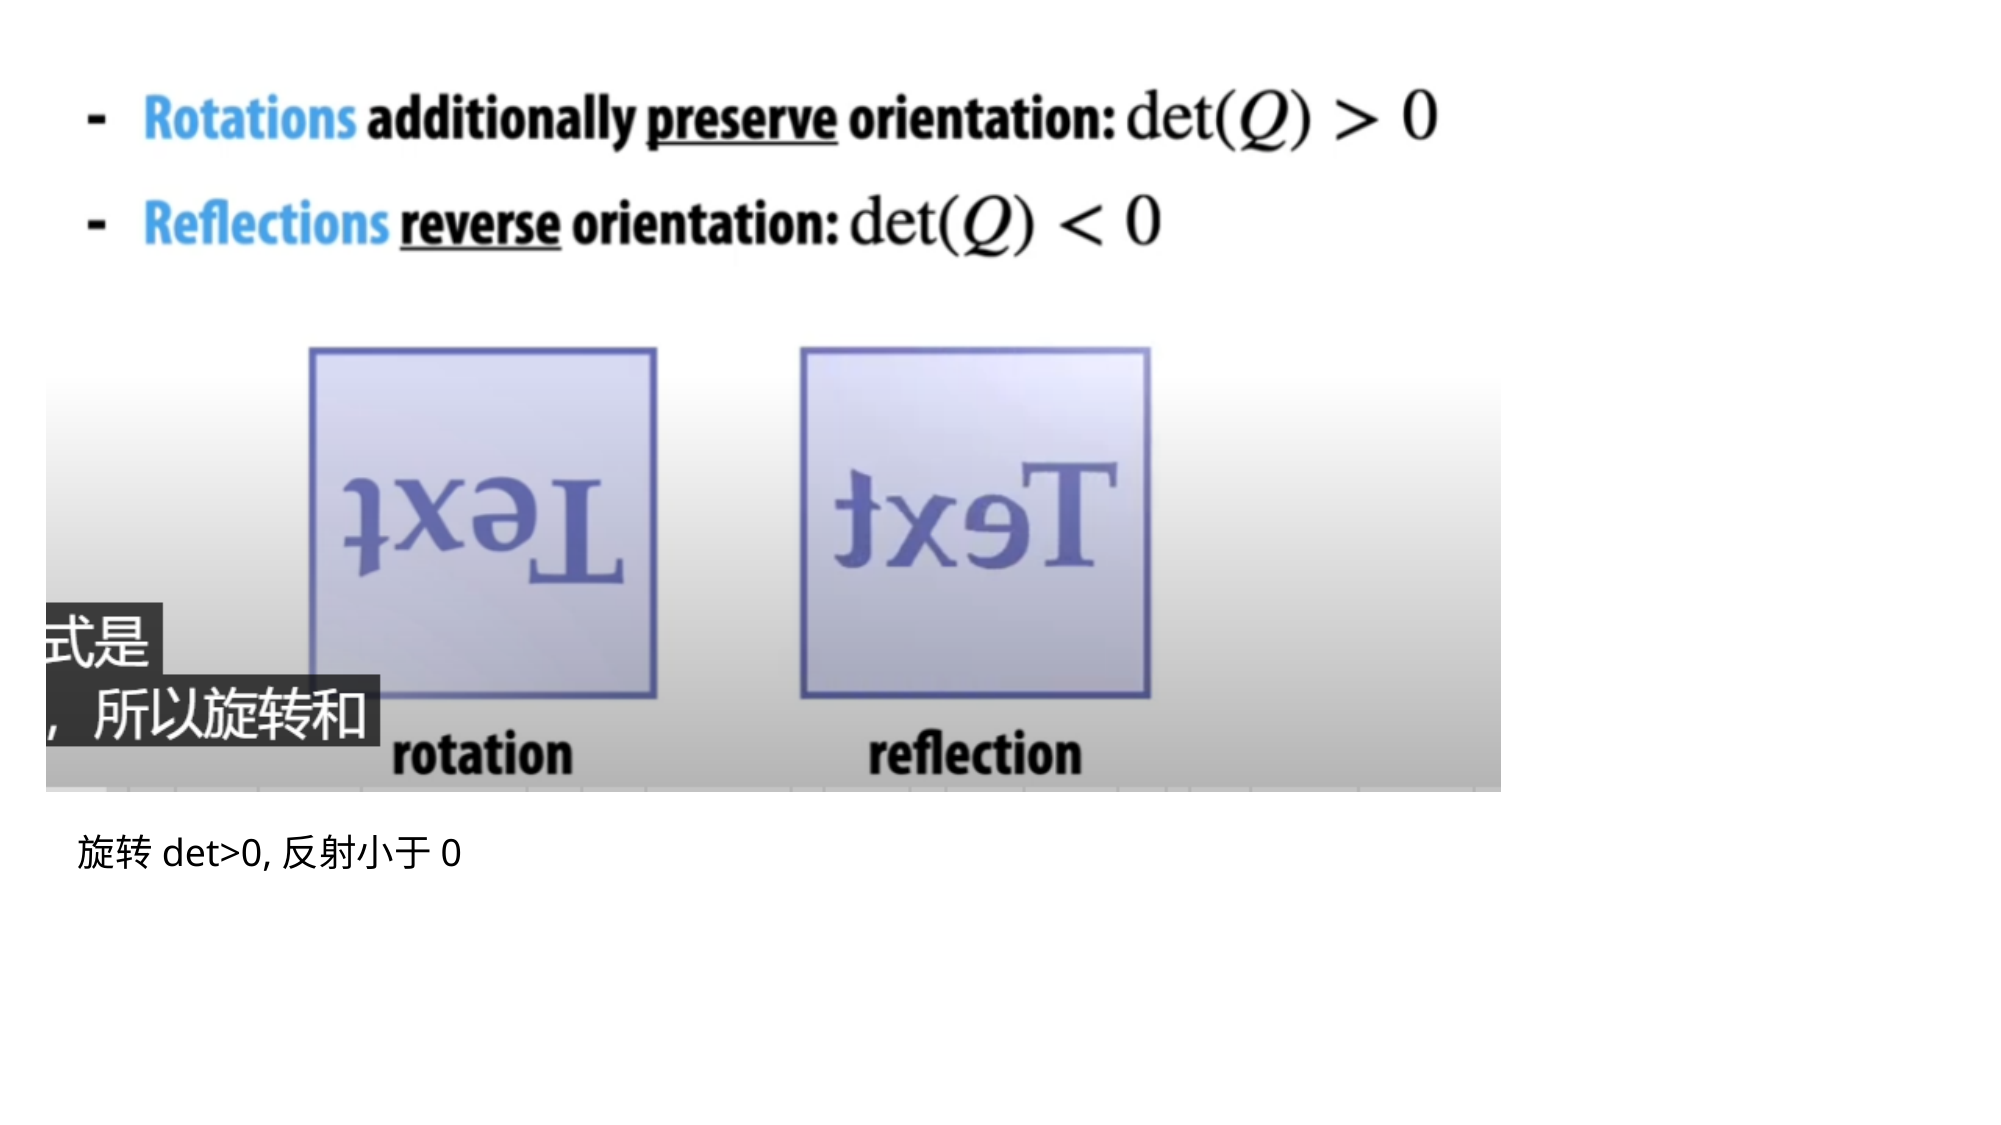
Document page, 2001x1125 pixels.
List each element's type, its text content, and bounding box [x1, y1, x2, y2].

text_box 旋转det>0,反射小于0 [63, 821, 745, 882]
picture [46, 68, 1501, 792]
